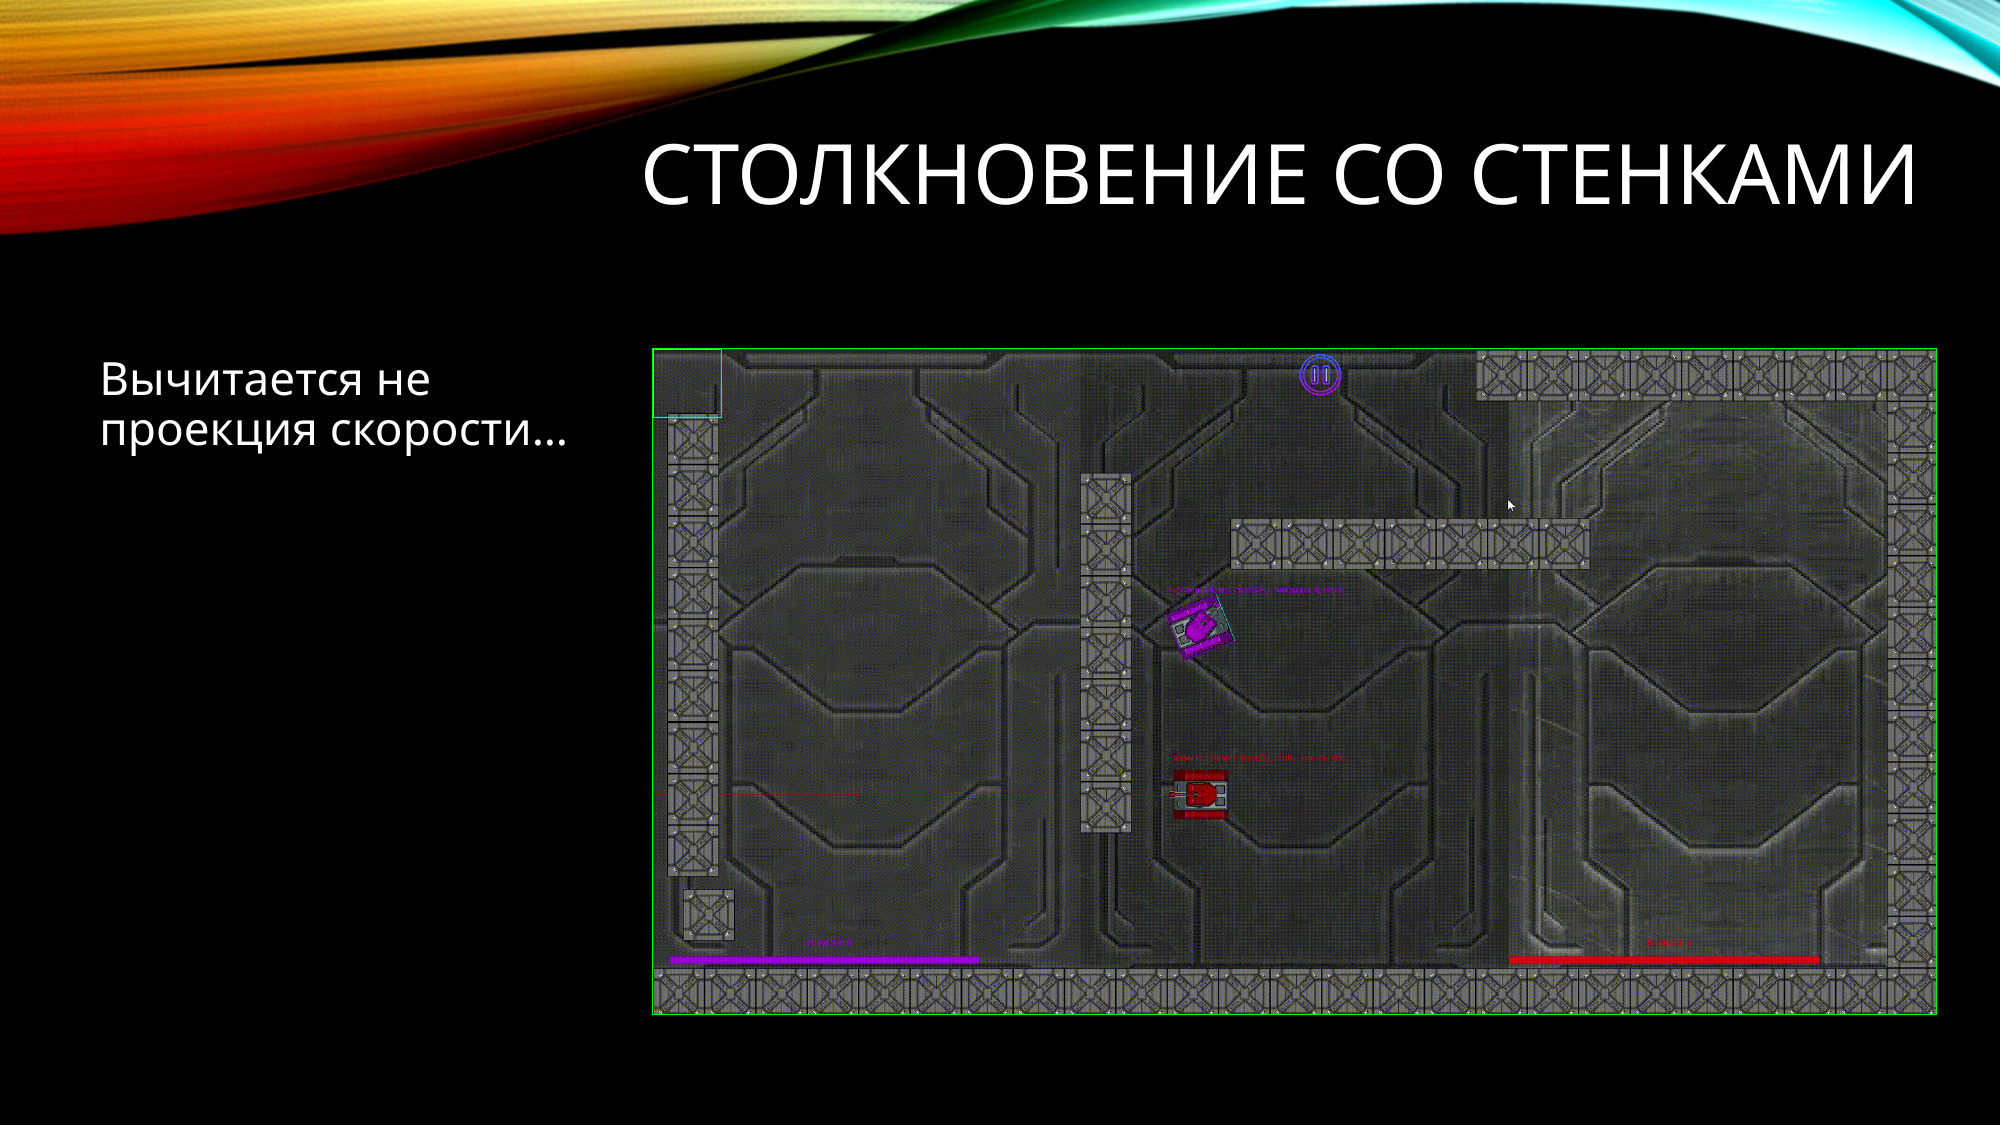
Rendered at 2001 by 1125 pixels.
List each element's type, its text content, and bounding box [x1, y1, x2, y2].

list Вычитается не проекция скорости… [84, 348, 632, 958]
picture [0, 0, 2000, 237]
picture [652, 348, 1937, 1016]
title Столкновение со стенками [523, 71, 1937, 284]
